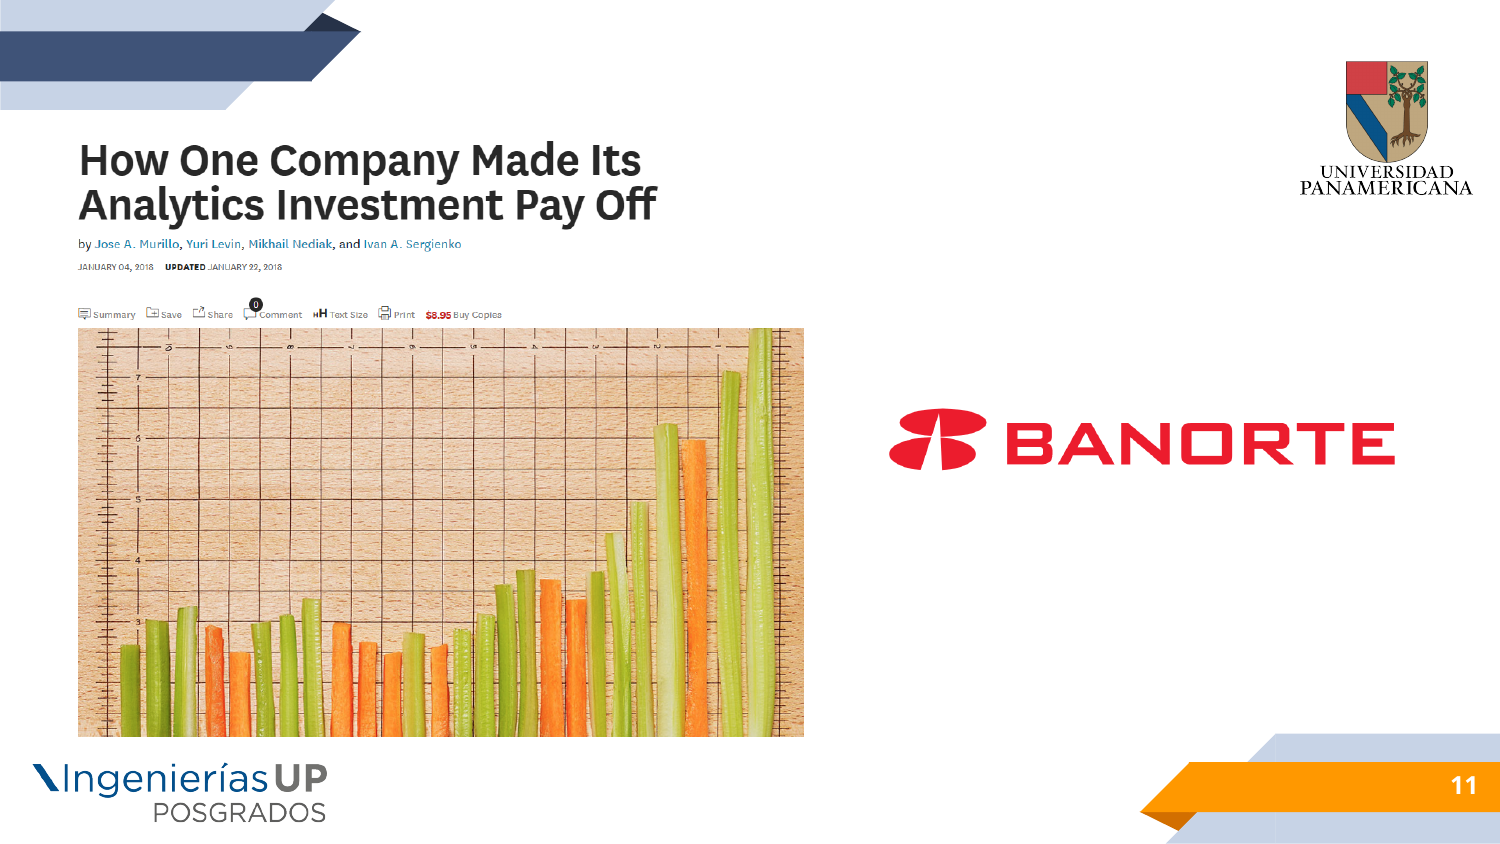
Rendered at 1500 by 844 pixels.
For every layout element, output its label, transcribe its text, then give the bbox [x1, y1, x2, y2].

picture [15, 133, 825, 844]
slide_number 11 [1249, 760, 1494, 813]
picture [1286, 44, 1490, 210]
picture [878, 293, 1406, 587]
